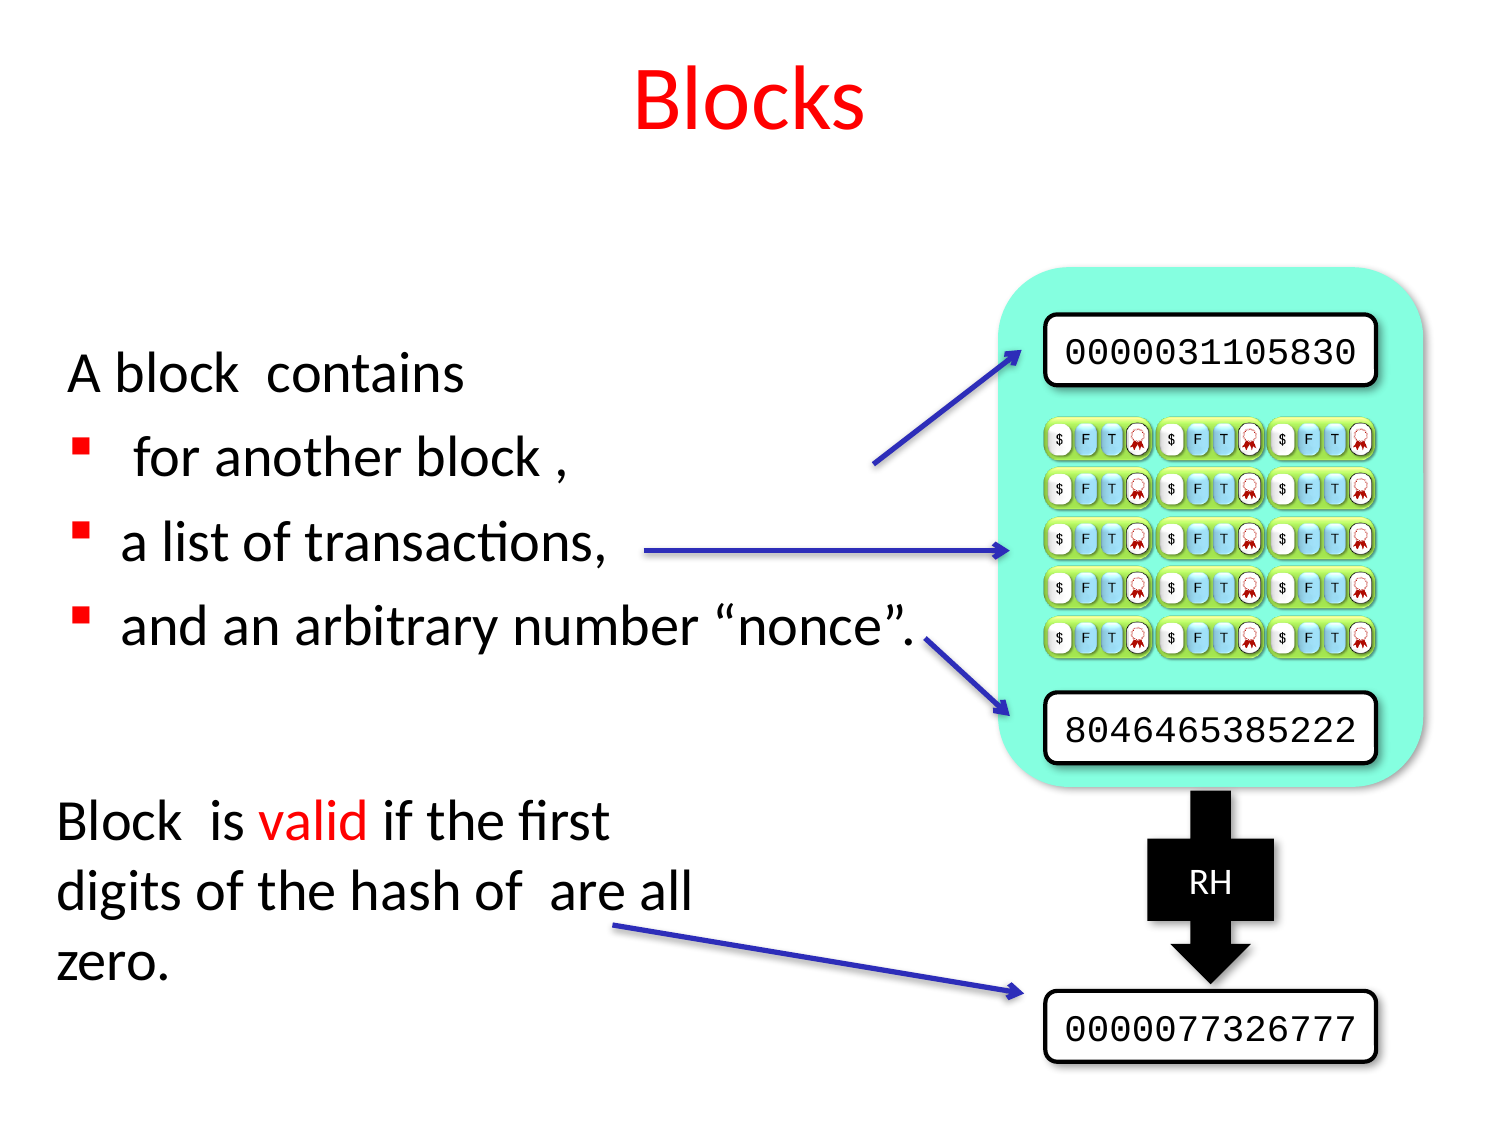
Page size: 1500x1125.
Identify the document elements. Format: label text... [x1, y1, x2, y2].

title Blocks [0, 0, 1500, 187]
text_box 8046465385222 [1043, 690, 1379, 766]
text_box [995, 265, 1426, 790]
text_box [1041, 414, 1381, 663]
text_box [612, 924, 1025, 994]
text_box RH [1145, 788, 1277, 987]
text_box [924, 637, 1011, 717]
text_box 0000077326777 [1043, 988, 1379, 1064]
text_box 0000031105830 [1043, 312, 1379, 388]
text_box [873, 349, 1022, 465]
